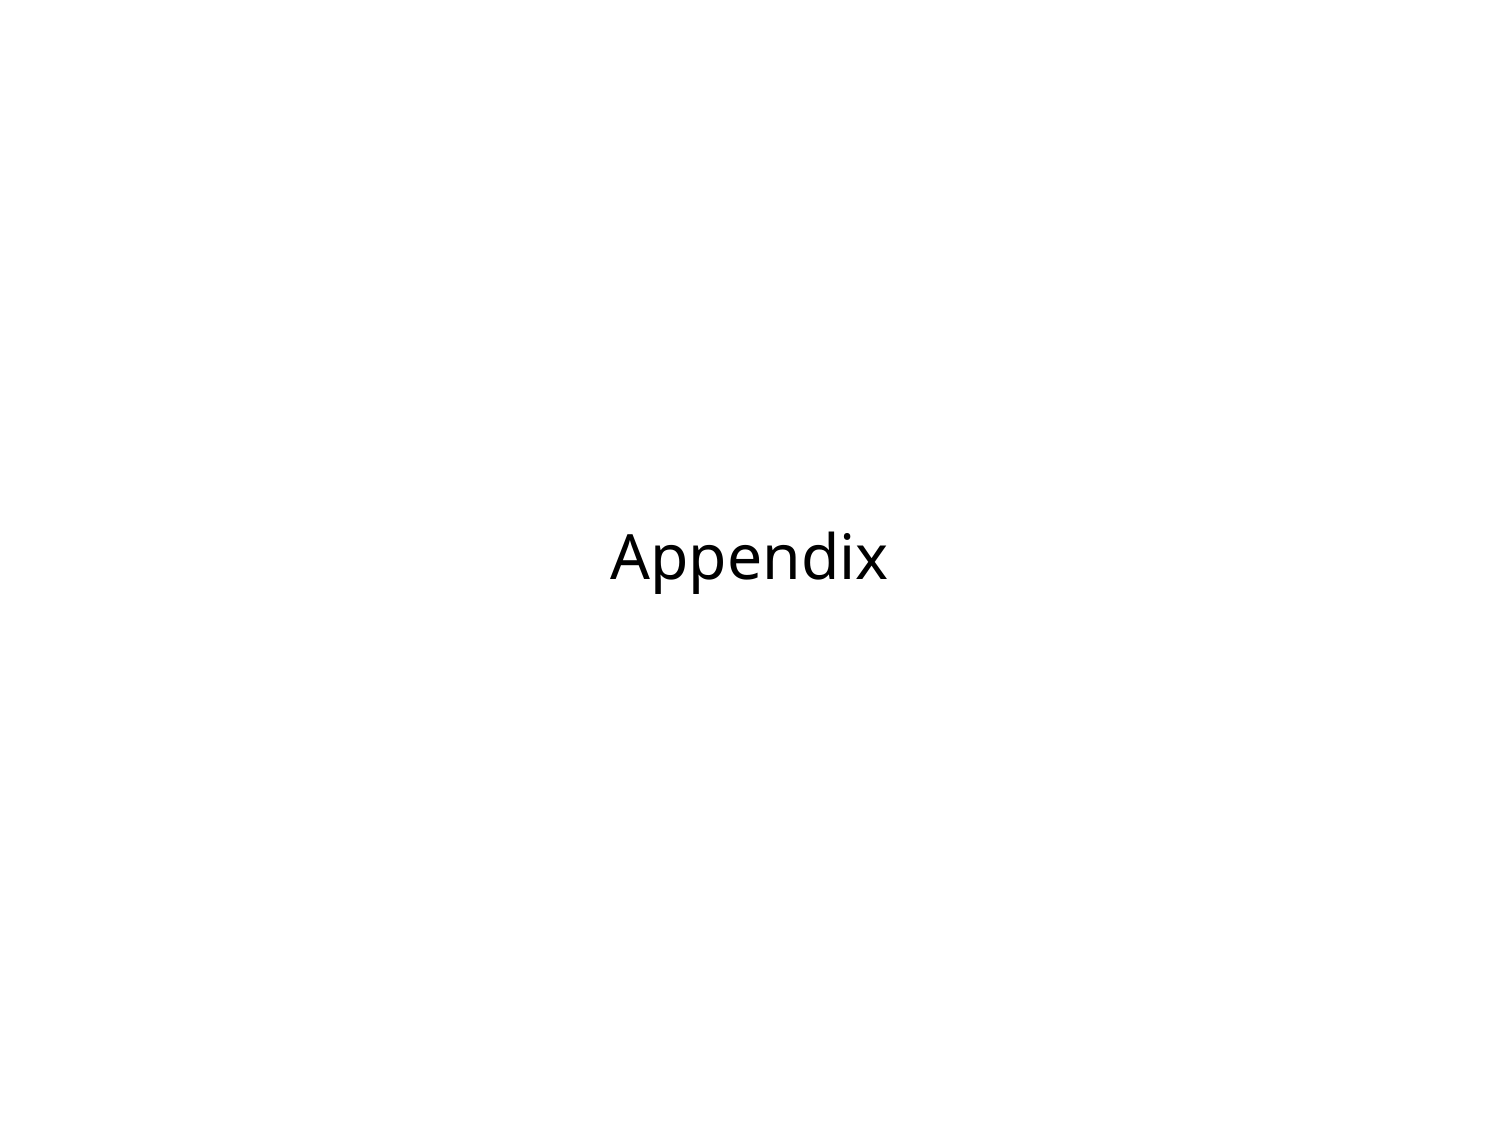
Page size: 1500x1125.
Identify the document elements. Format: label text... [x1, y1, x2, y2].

title Appendix [75, 45, 1425, 1064]
